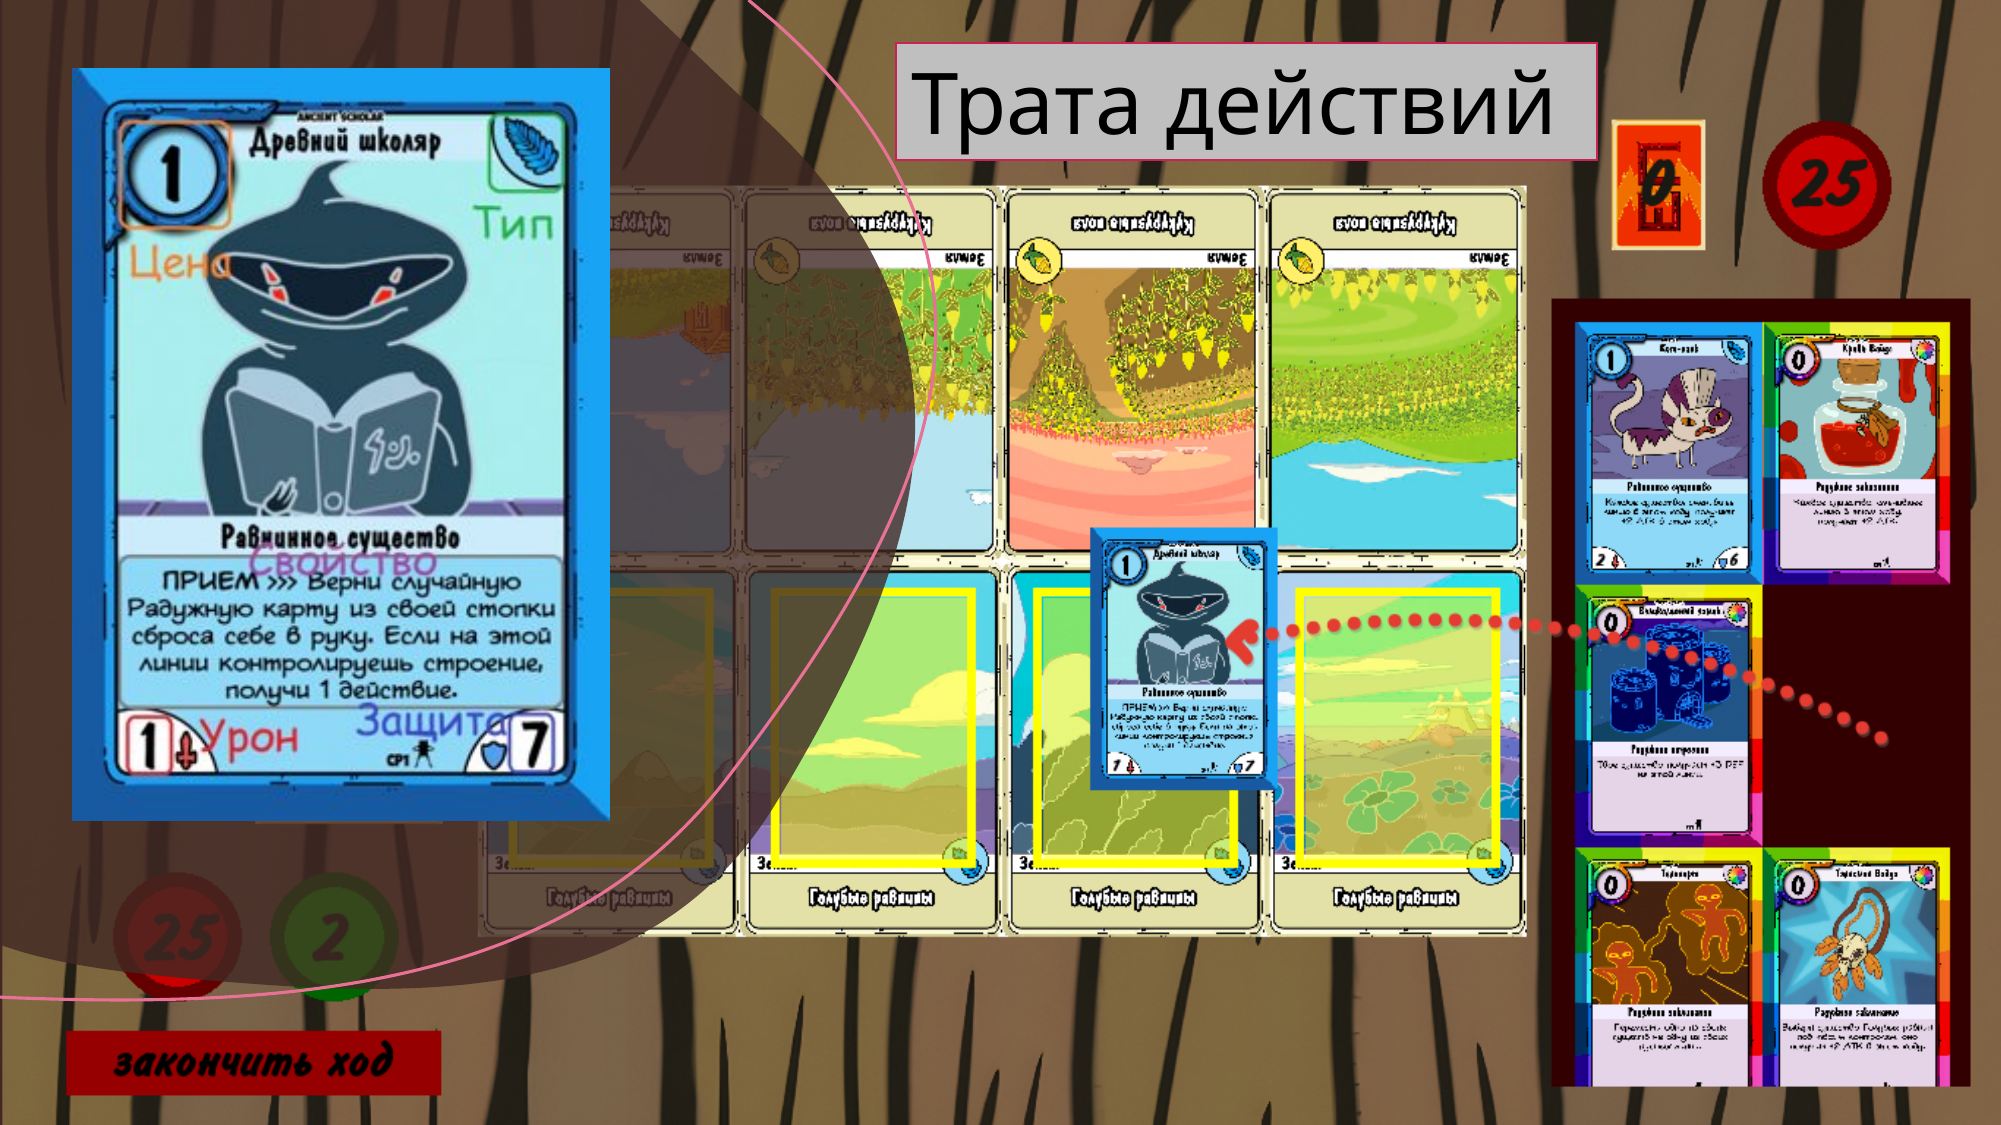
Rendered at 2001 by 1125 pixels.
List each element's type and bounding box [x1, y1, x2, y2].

picture [72, 68, 610, 821]
list [2, 0, 2000, 1125]
